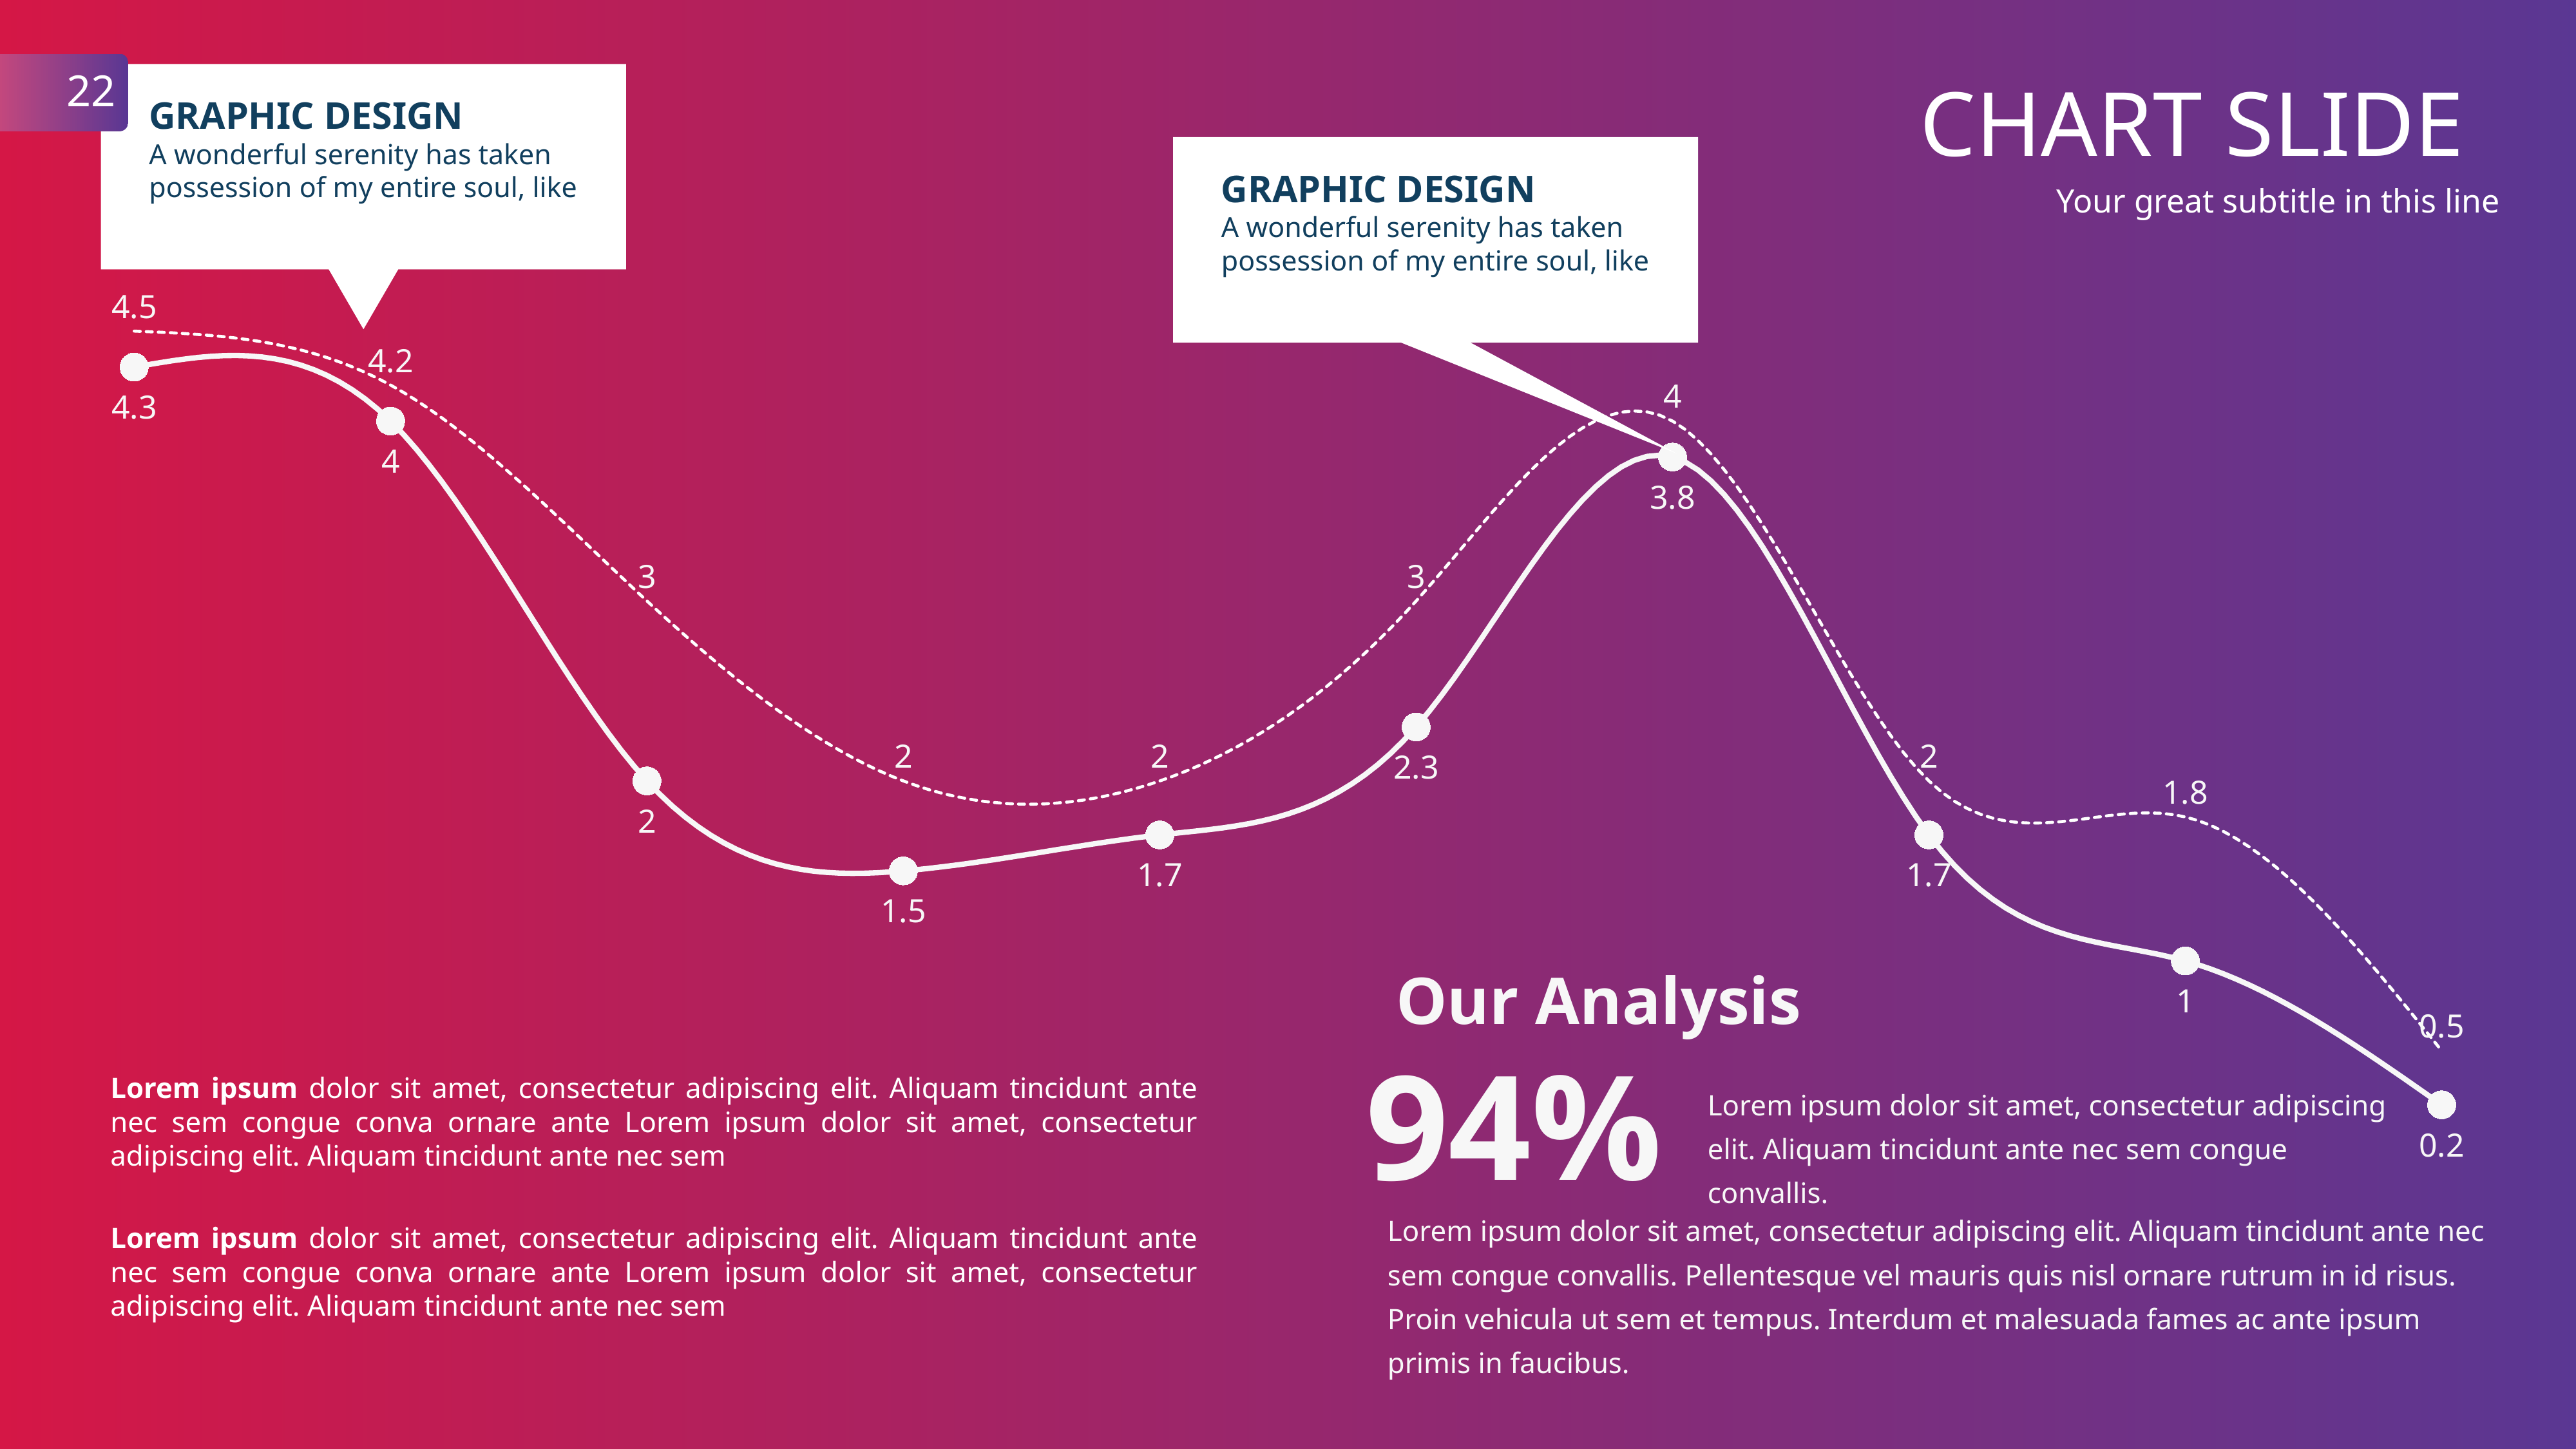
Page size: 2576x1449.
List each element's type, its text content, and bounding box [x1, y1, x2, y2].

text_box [1172, 137, 1699, 454]
chart [0, 222, 2576, 1166]
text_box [100, 64, 626, 330]
text_box Lorem ipsum dolor sit amet, consectetur adipiscing elit. Aliquam tincidunt ante nec sem congue conva ornare ante Lorem ipsum dolor sit amet, consectetur adipiscing elit. Aliquam tincidunt ante nec sem [100, 1215, 1208, 1327]
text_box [1889, 62, 2523, 229]
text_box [1376, 955, 2501, 1383]
slide_number 22 [0, 53, 129, 131]
text_box Lorem ipsum dolor sit amet, consectetur adipiscing elit. Aliquam tincidunt ante nec sem congue conva ornare ante Lorem ipsum dolor sit amet, consectetur adipiscing elit. Aliquam tincidunt ante nec sem [100, 1166, 1208, 1177]
